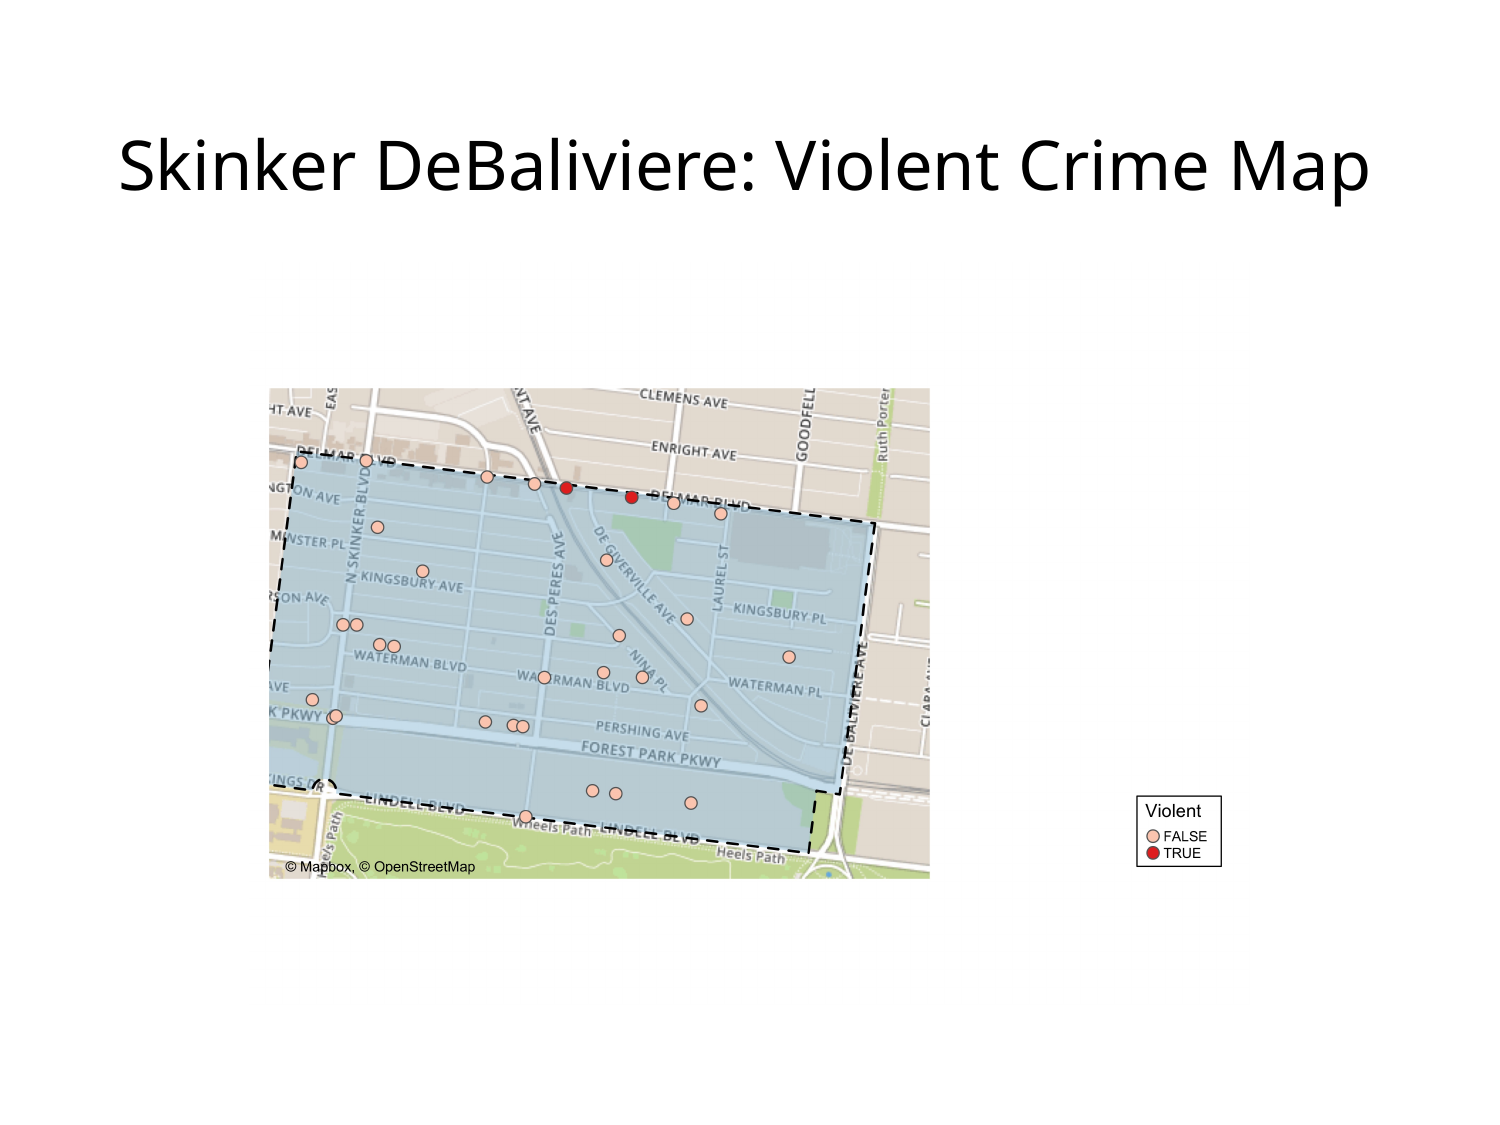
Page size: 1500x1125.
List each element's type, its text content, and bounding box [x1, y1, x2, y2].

picture [249, 262, 1250, 1005]
title Skinker DeBaliviere: Violent Crime Map [103, 59, 1397, 278]
